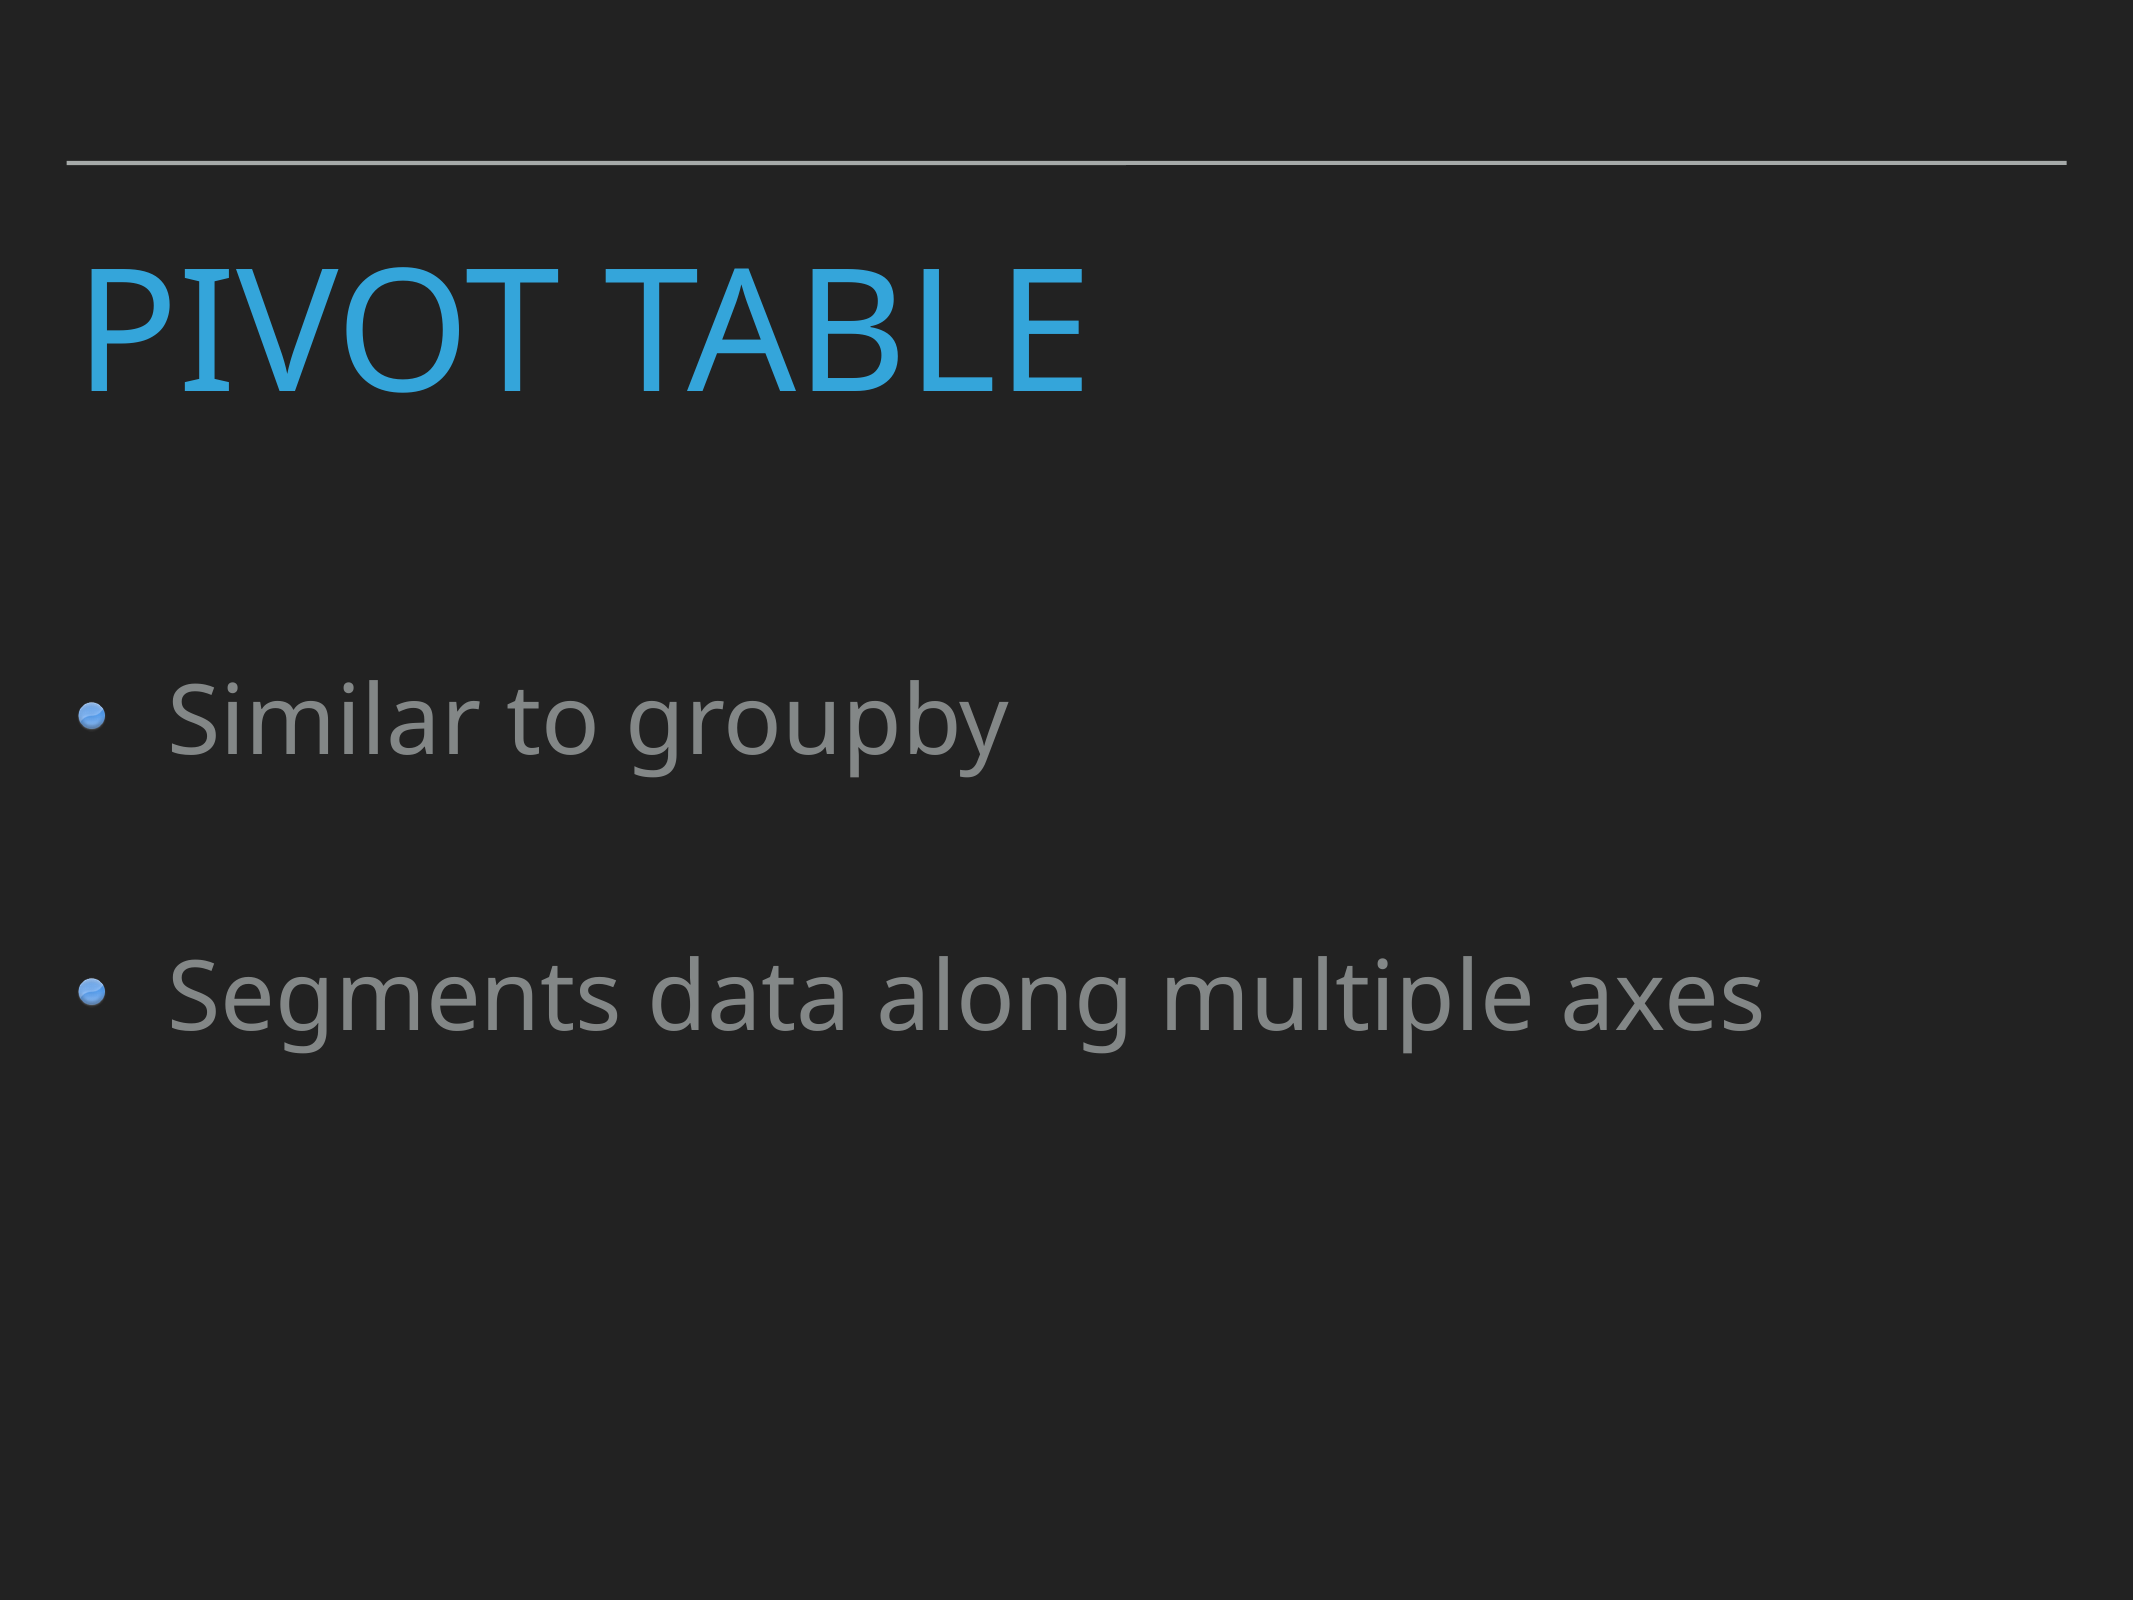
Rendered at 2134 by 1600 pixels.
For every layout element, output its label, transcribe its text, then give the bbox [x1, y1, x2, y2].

picture [75, 699, 108, 732]
list Similar to groupby Segments data along multiple axes [66, 648, 2068, 1065]
title Pivot table [66, 251, 2068, 445]
picture [75, 975, 108, 1008]
